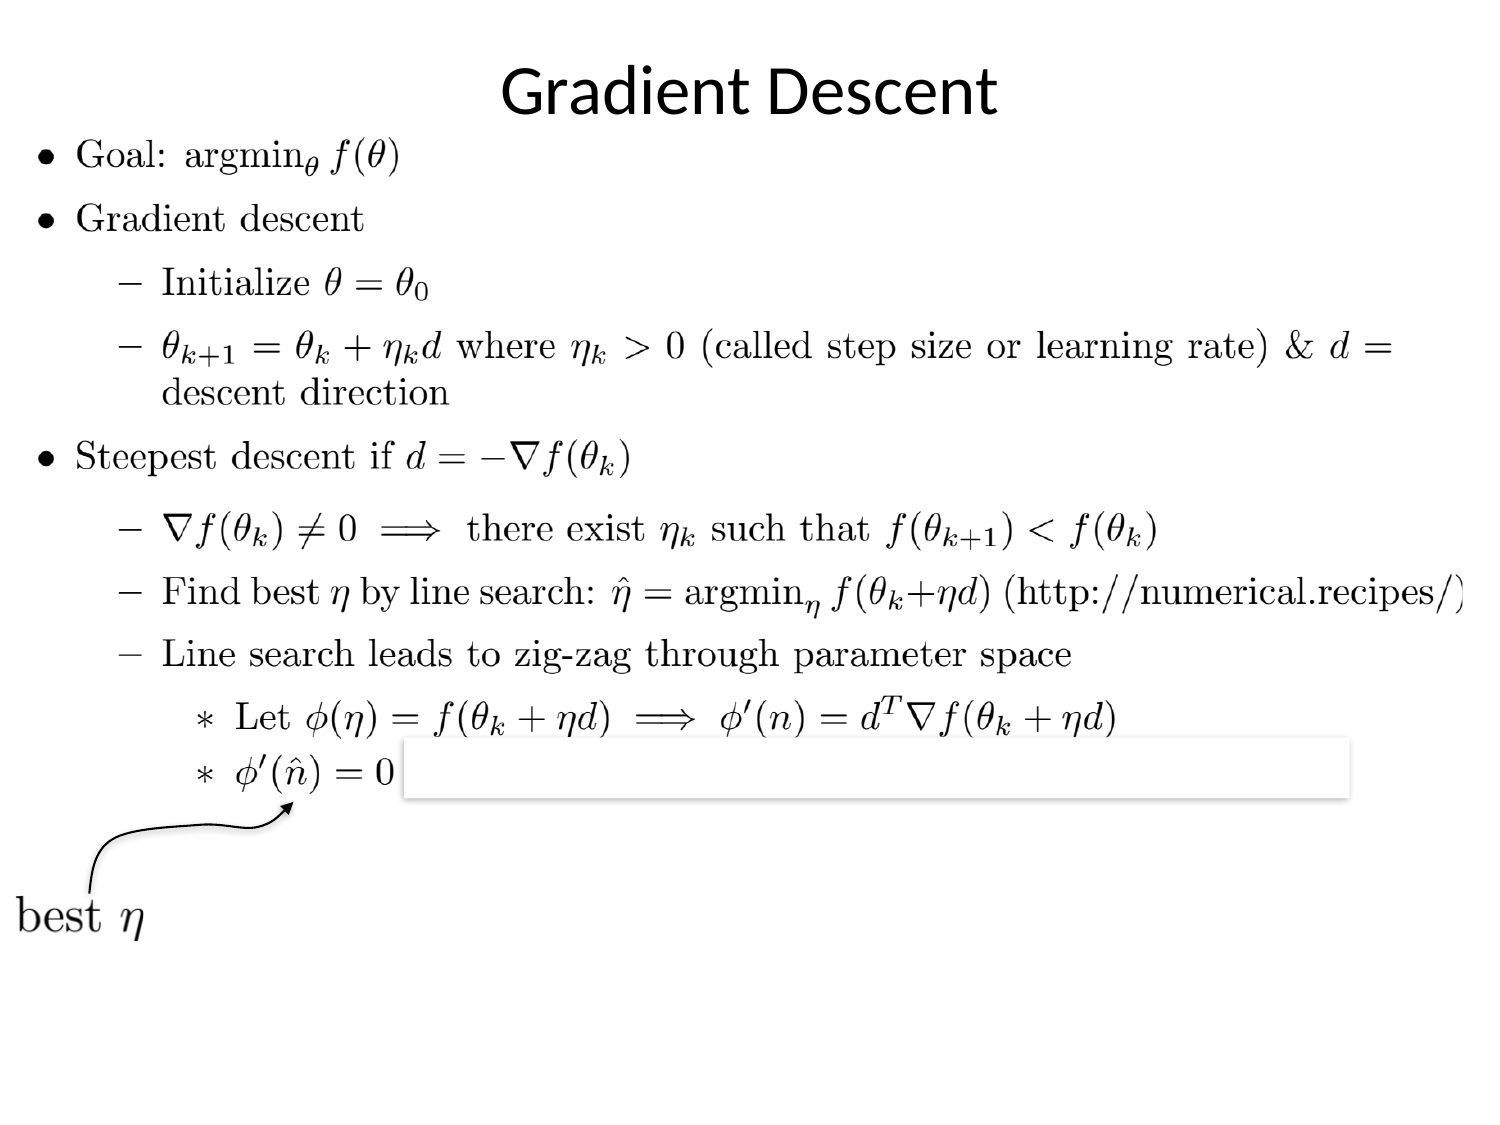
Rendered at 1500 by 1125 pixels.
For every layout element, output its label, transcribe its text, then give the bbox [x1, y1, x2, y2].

title Gradient Descent [75, 0, 1425, 134]
picture [15, 895, 144, 941]
picture [37, 135, 1463, 810]
text_box [87, 817, 281, 894]
